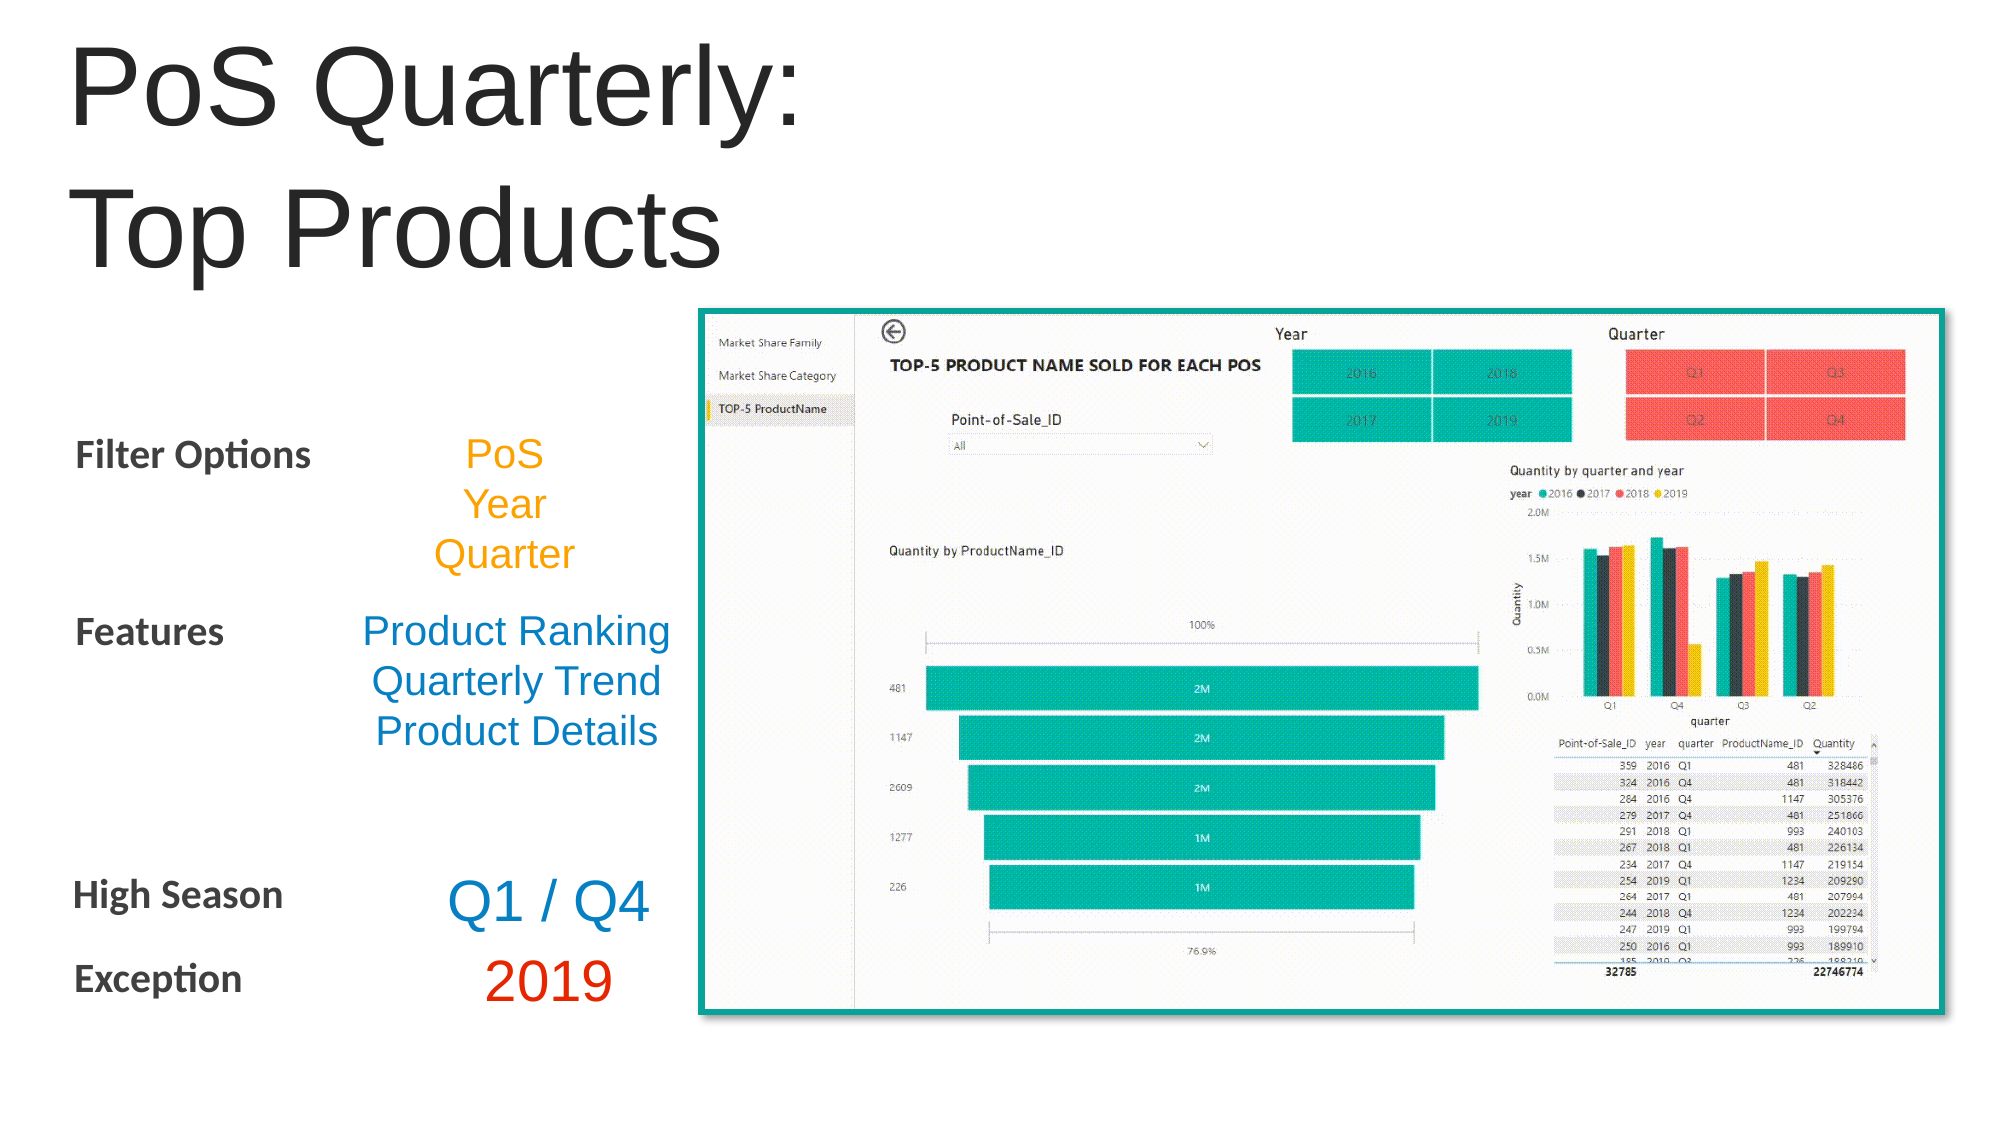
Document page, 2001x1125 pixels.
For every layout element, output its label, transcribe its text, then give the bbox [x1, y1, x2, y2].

list PoS Quarterly: Top Products [53, 55, 840, 264]
text_box PoS Year Quarter [364, 419, 646, 585]
text_box Product Ranking Quarterly Trend Product Details [304, 596, 704, 824]
text_box High Season [58, 859, 396, 925]
text_box Exception [59, 943, 395, 1008]
text_box Q1 / Q4 [408, 855, 691, 935]
text_box 2019 [408, 935, 691, 1021]
text_box Filter Options [60, 419, 343, 485]
picture [704, 314, 1939, 1009]
text_box Features [61, 596, 343, 661]
